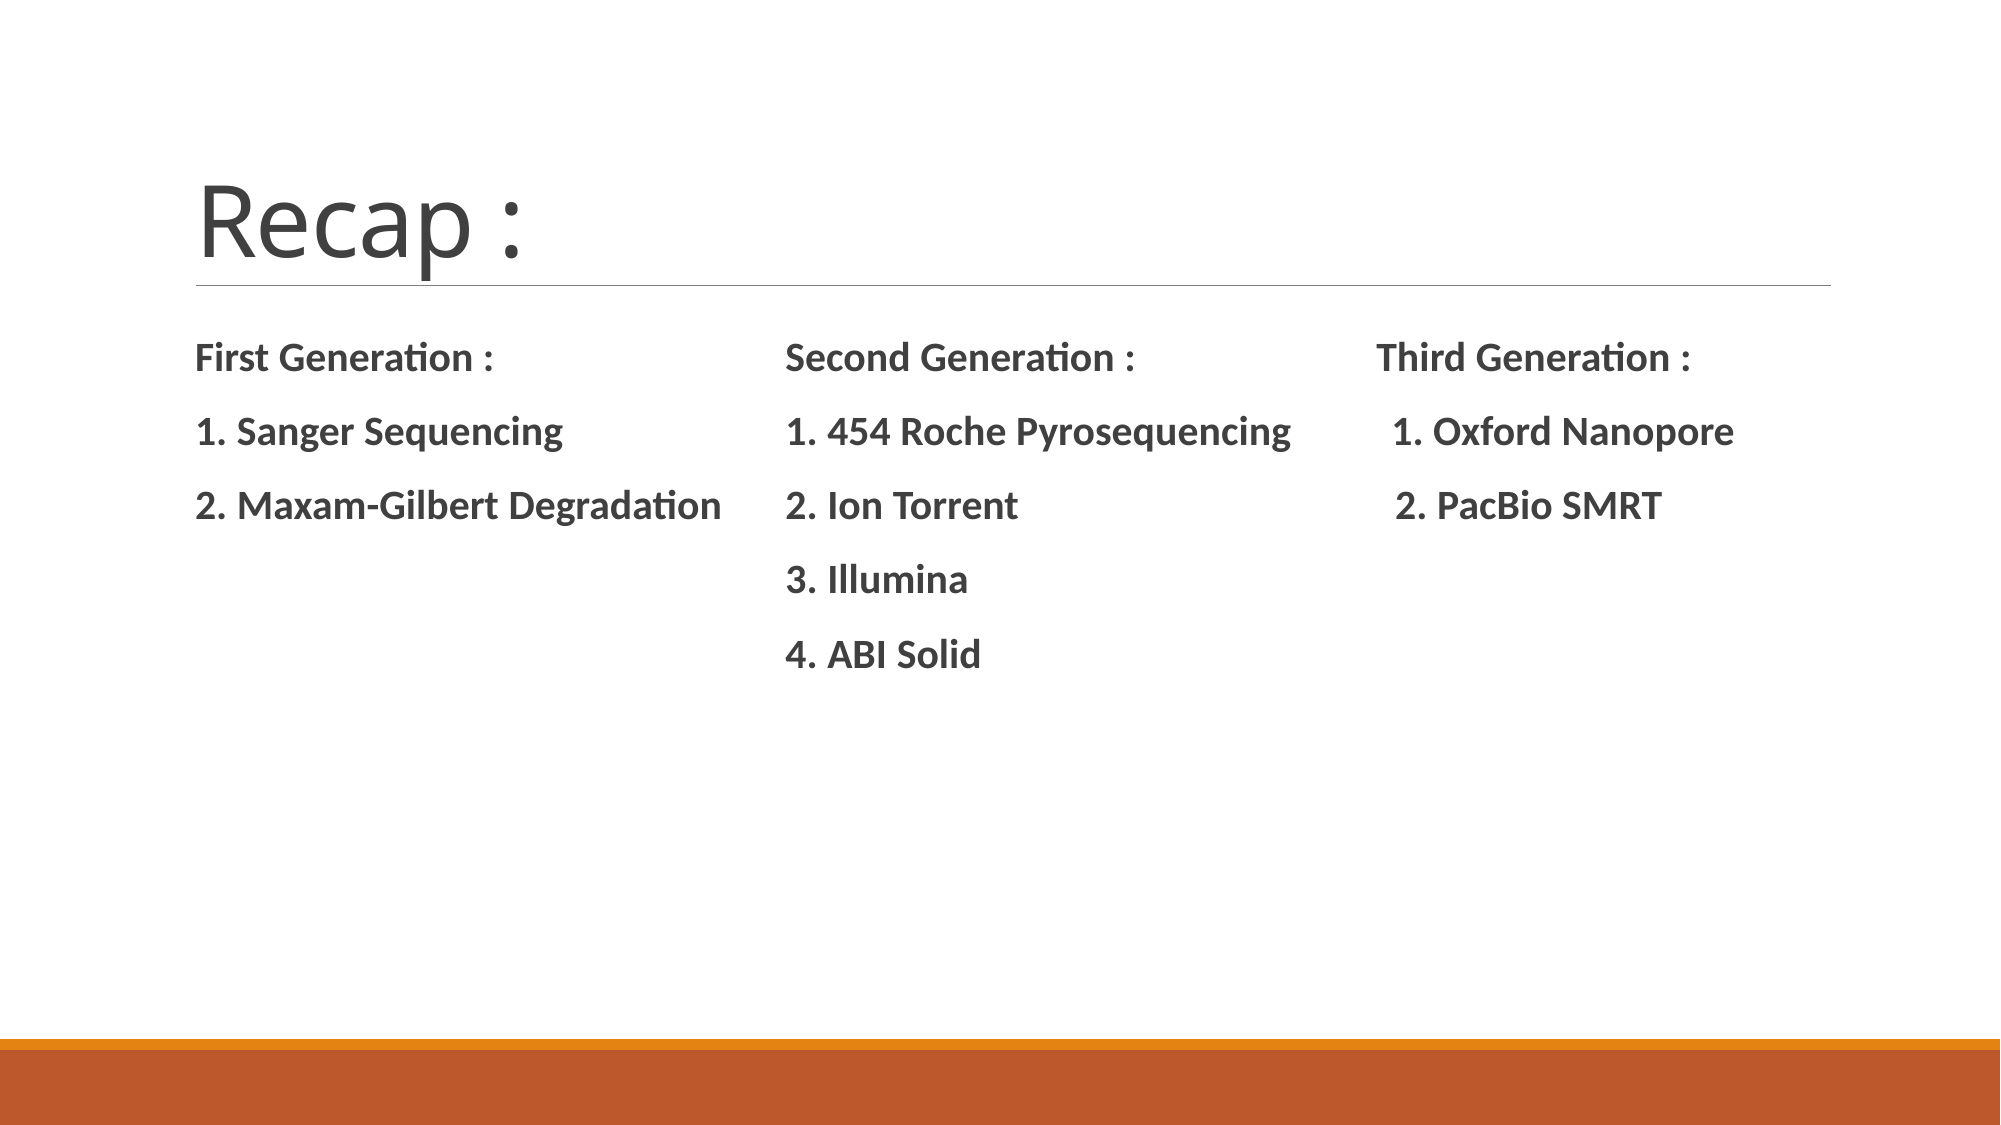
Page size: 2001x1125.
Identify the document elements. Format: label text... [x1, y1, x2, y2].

list First Generation : 1. Sanger Sequencing 2. Maxam-Gilbert Degradation [180, 327, 770, 701]
text_box Second Generation : 1. 454 Roche Pyrosequencing 2. Ion Torrent 3. Illumina 4. ABI Solid [770, 327, 1376, 988]
text_box Third Generation : 1. Oxford Nanopore 2. PacBio SMRT [1376, 327, 2000, 988]
title Recap : [180, 47, 1830, 285]
